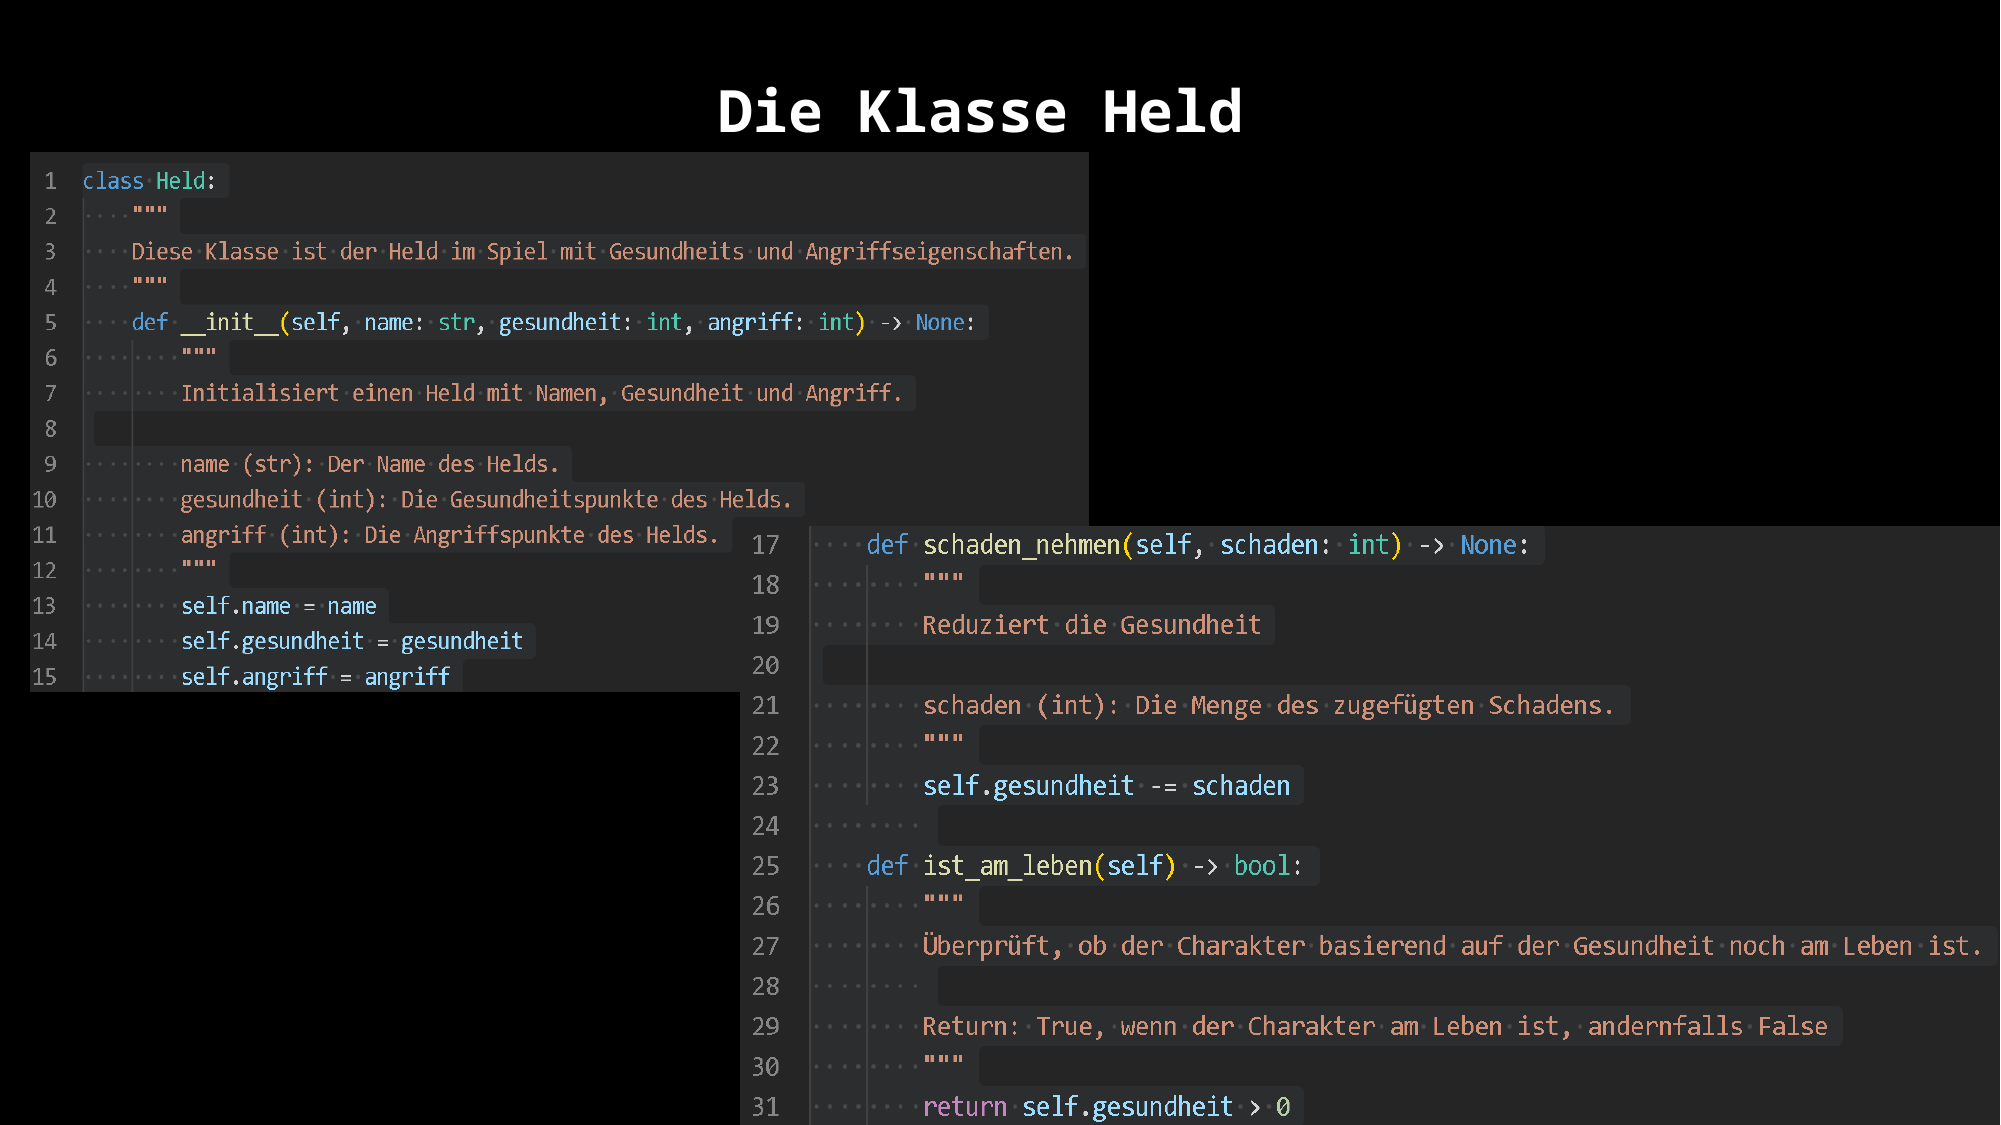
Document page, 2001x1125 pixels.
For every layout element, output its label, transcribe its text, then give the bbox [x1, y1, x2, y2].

text_box Die Klasse Held [703, 66, 1427, 152]
picture [30, 152, 2000, 1125]
